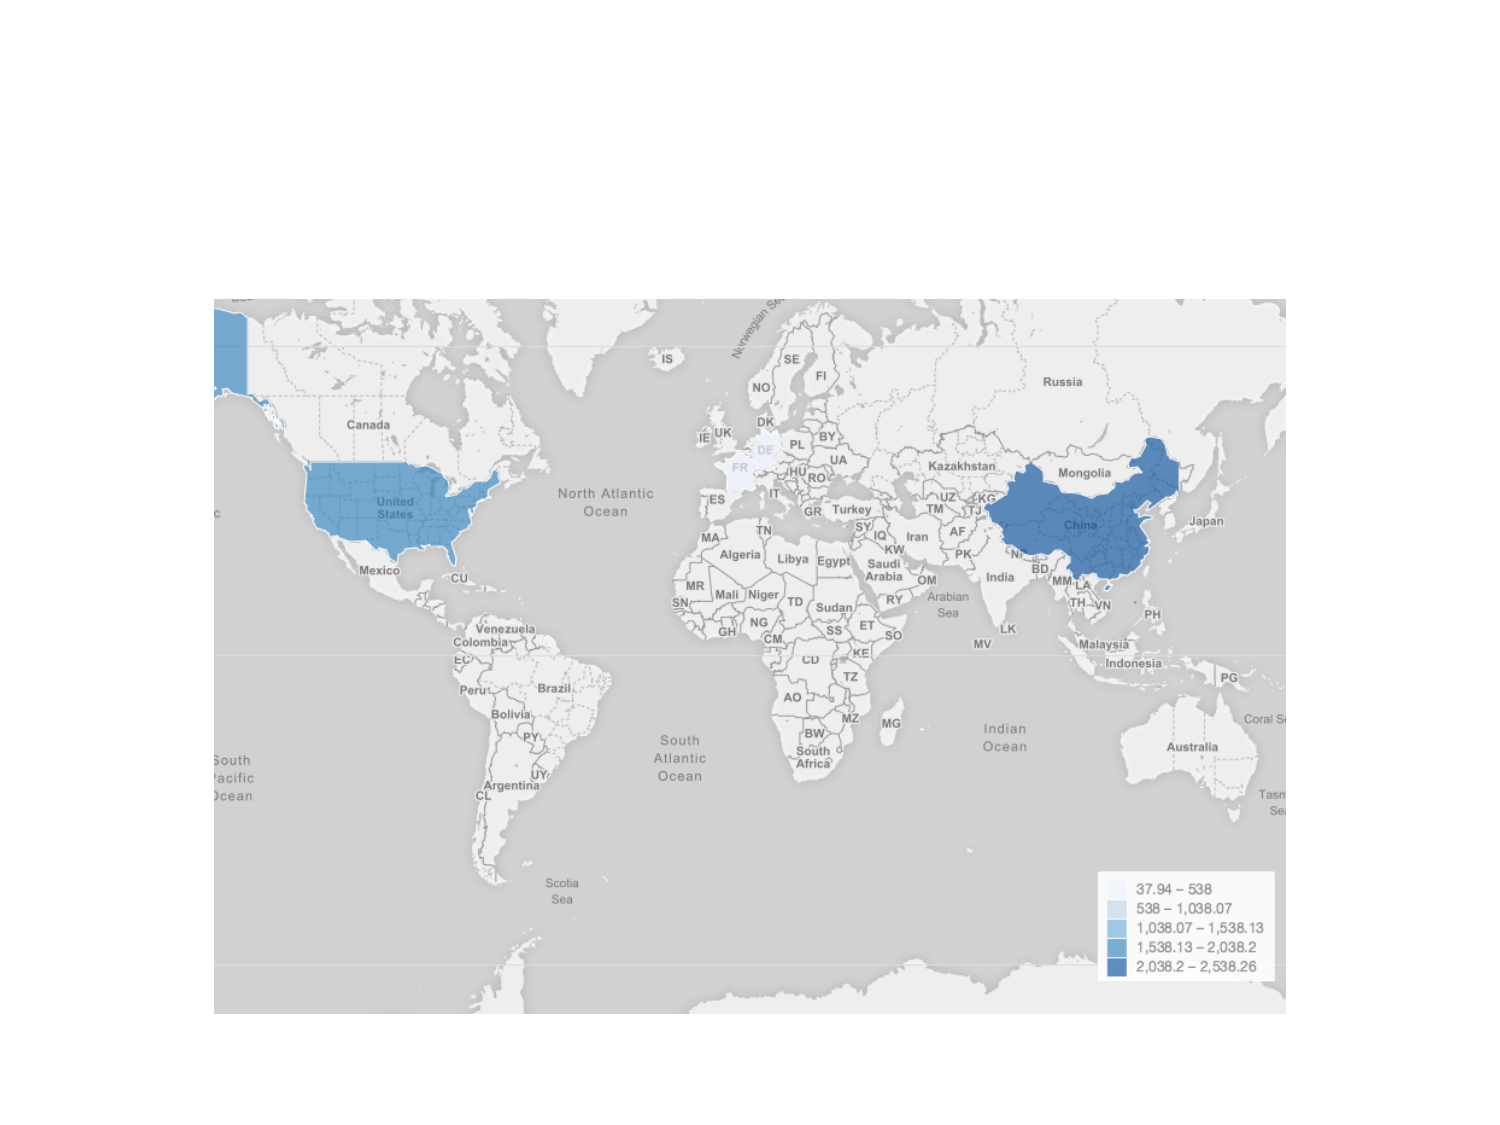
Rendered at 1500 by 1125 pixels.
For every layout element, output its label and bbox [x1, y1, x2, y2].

list [214, 299, 1286, 1014]
